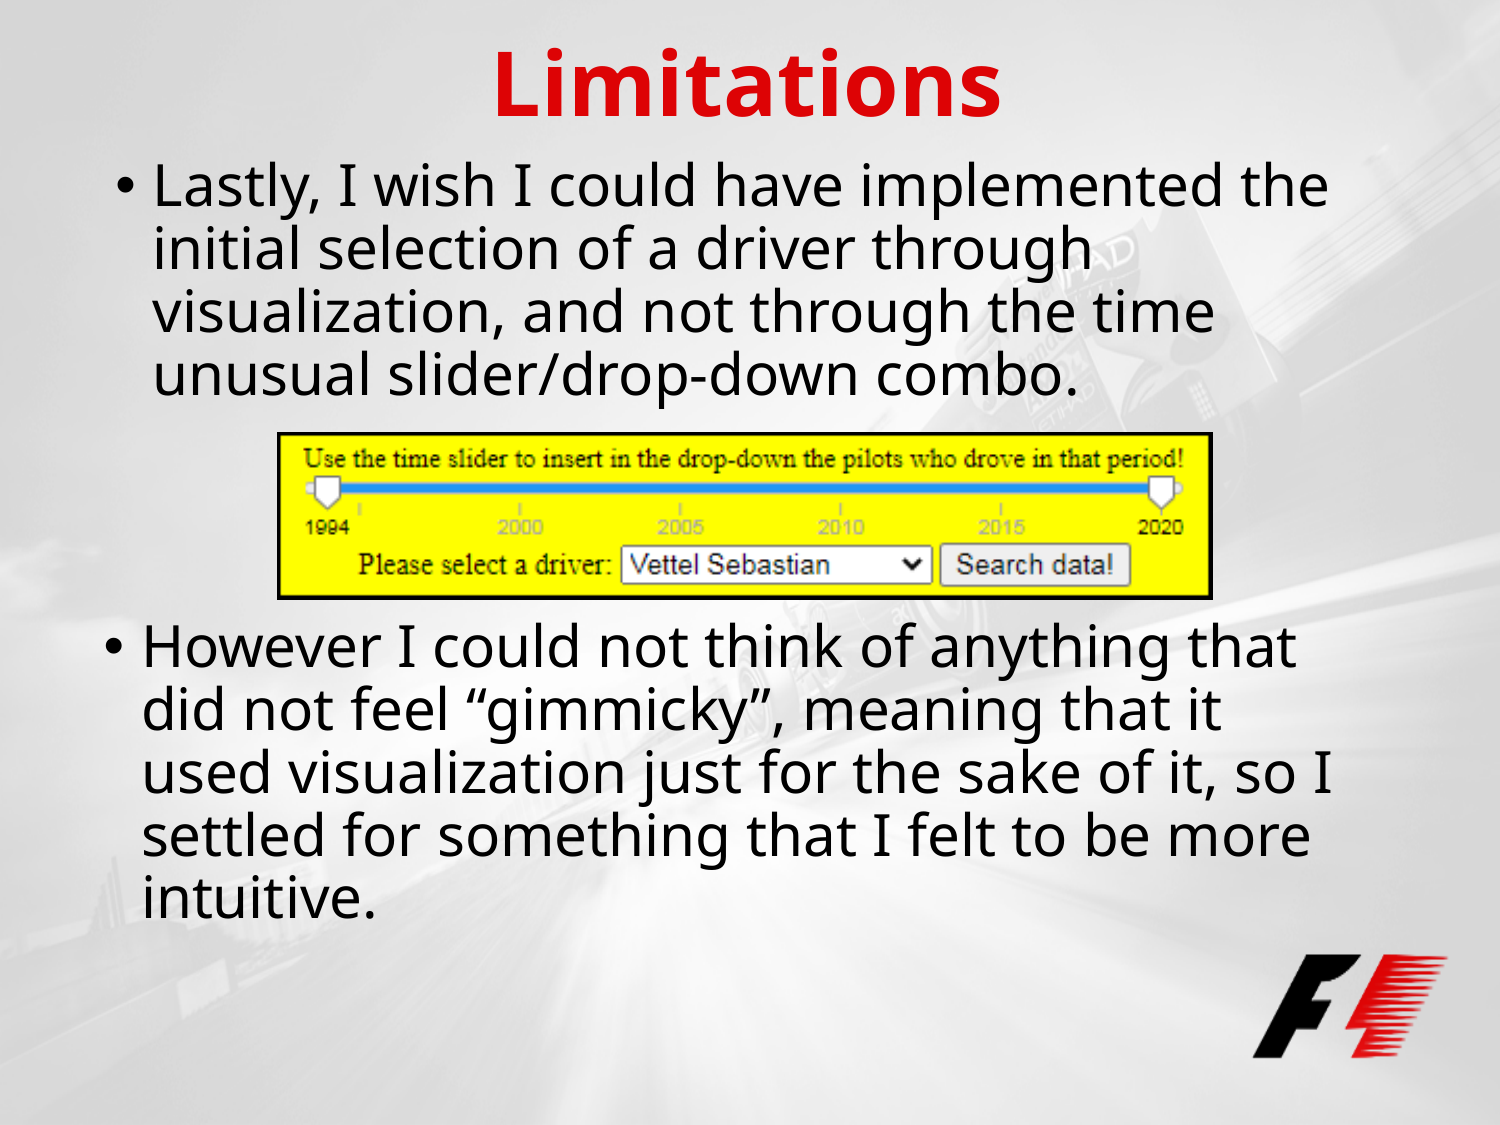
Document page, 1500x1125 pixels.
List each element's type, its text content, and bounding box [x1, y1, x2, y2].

list Lastly, I wish I could have implemented the initial selection of a driver through visualization, and not through the time unusual slider/drop-down combo. [100, 149, 1395, 433]
title Limitations [100, 30, 1395, 144]
picture [0, 0, 1500, 1125]
text_box However I could not think of anything that did not feel “gimmicky”, meaning that it used visualization just for the sake of it, so I settled for something that I felt to be more intuitive. [88, 609, 1383, 976]
